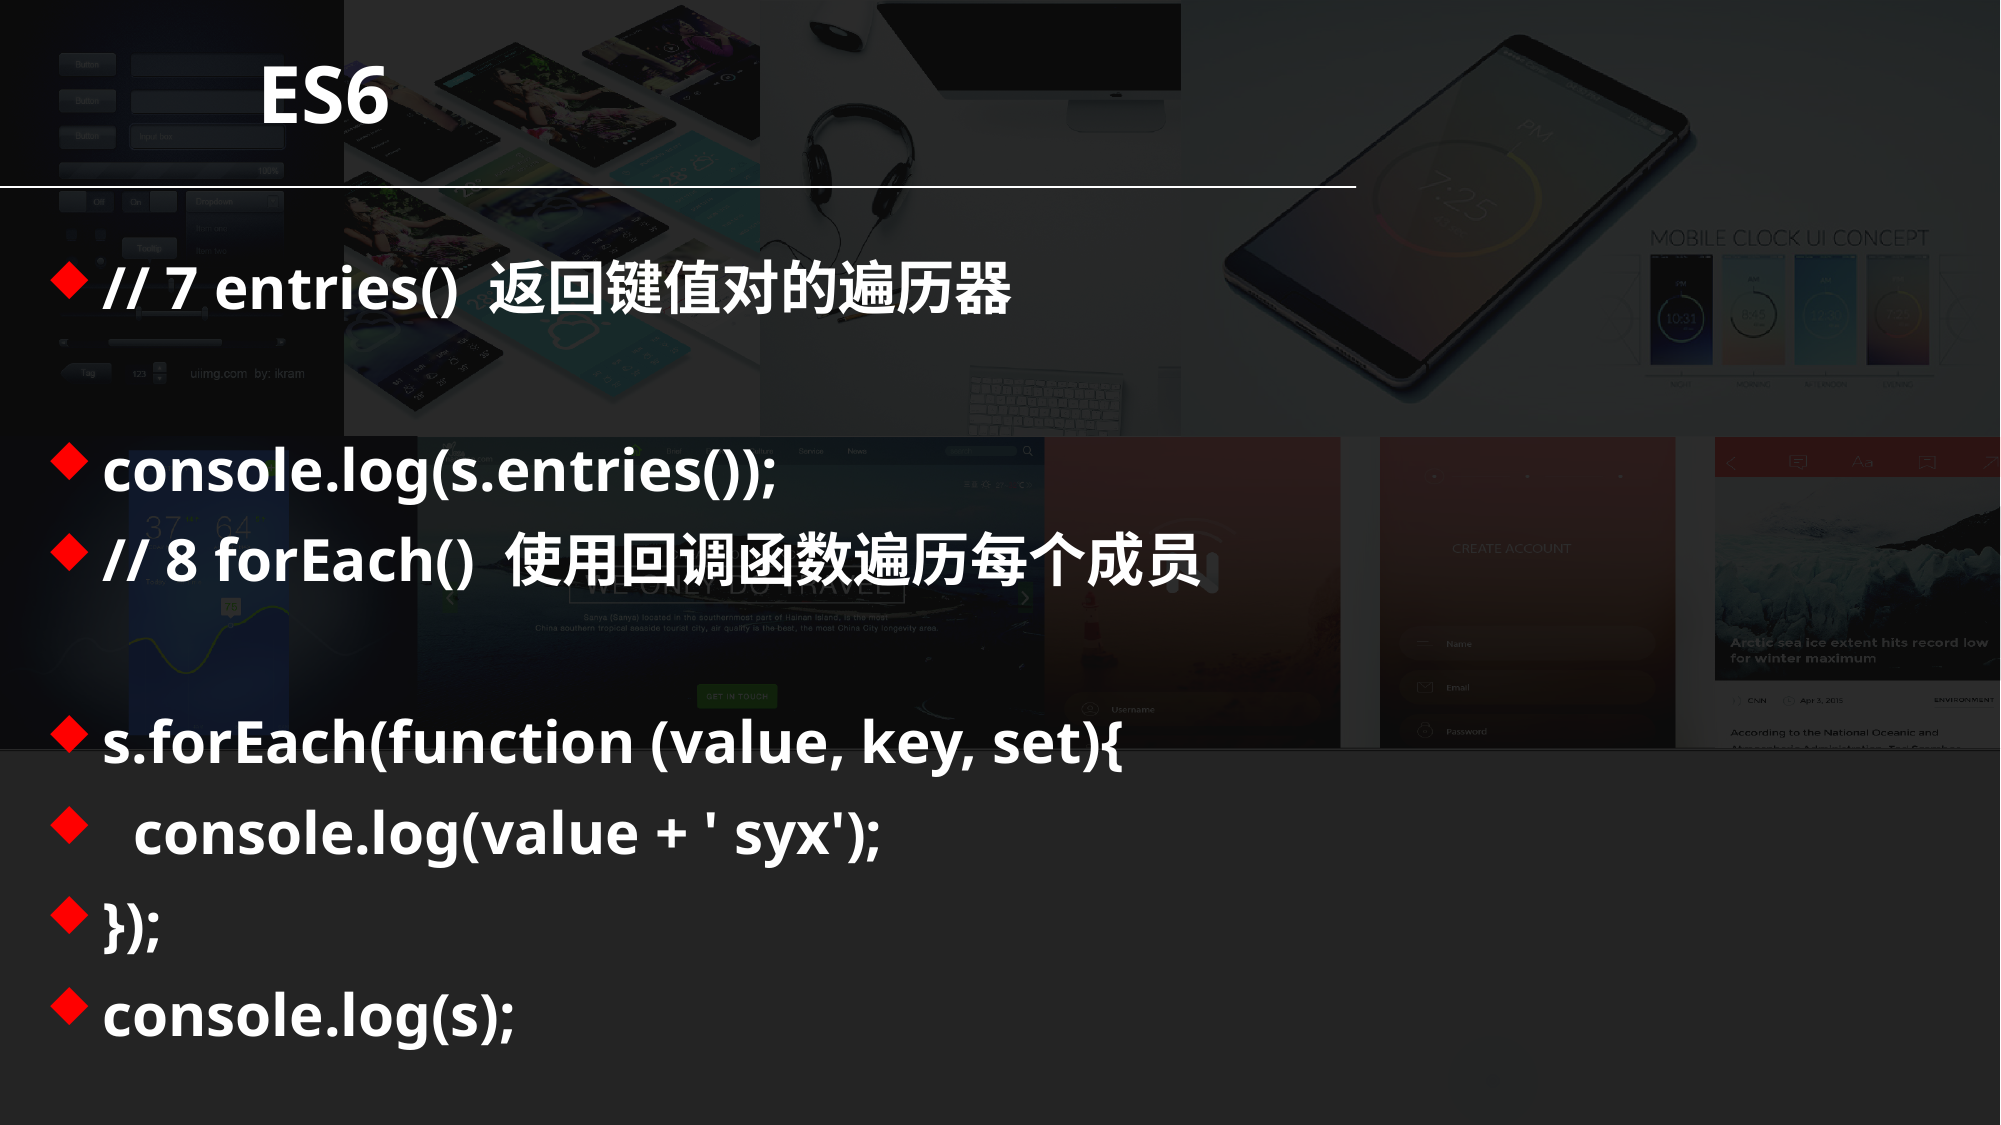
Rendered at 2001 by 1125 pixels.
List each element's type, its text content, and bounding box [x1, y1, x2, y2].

list // 7 entries() 返回键值对的遍历器 console.log(s.entries()); // 8 forEach() 使用回调函数遍历每个成员 s.forEach(function (value, key, set){ console.log(value + ' syx'); }); console.log(s); [31, 243, 1981, 1059]
list ES6 [242, 36, 1350, 187]
